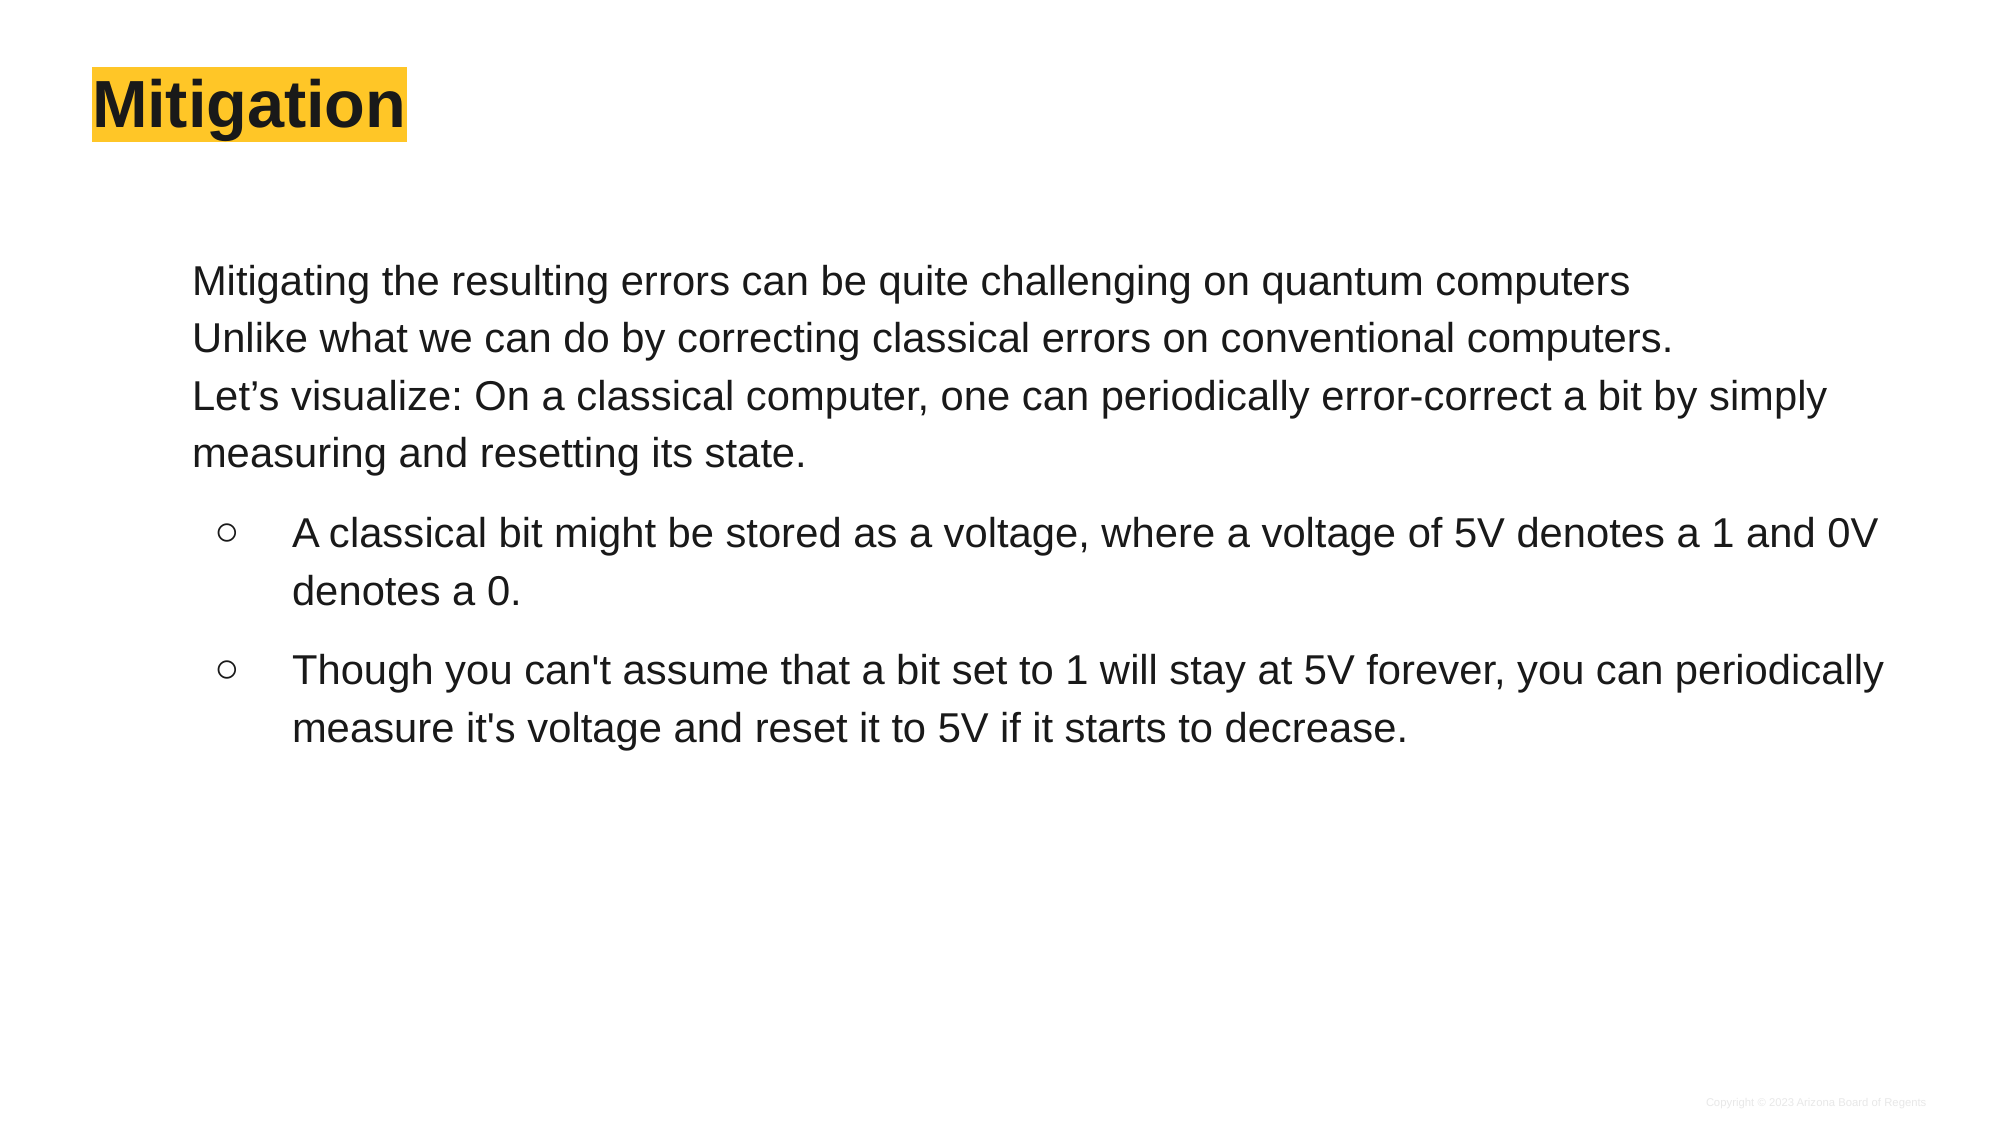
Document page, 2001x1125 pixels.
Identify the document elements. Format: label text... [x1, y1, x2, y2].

title Mitigation [92, 69, 1932, 166]
list Mitigating the resulting errors can be quite challenging on quantum computers Unlike what we can do by correcting classical errors on conventional computers. Let’s visualize: On a classical computer, one can periodically error-correct a bit by simply measuring and resetting its state. A classical bit might be stored as a voltage, where a voltage of 5V denotes a 1 and 0V denotes a 0. Though you can't assume that a bit set to 1 will stay at 5V forever, you can periodically measure it's voltage and reset it to 5V if it starts to decrease. [92, 246, 1926, 1056]
